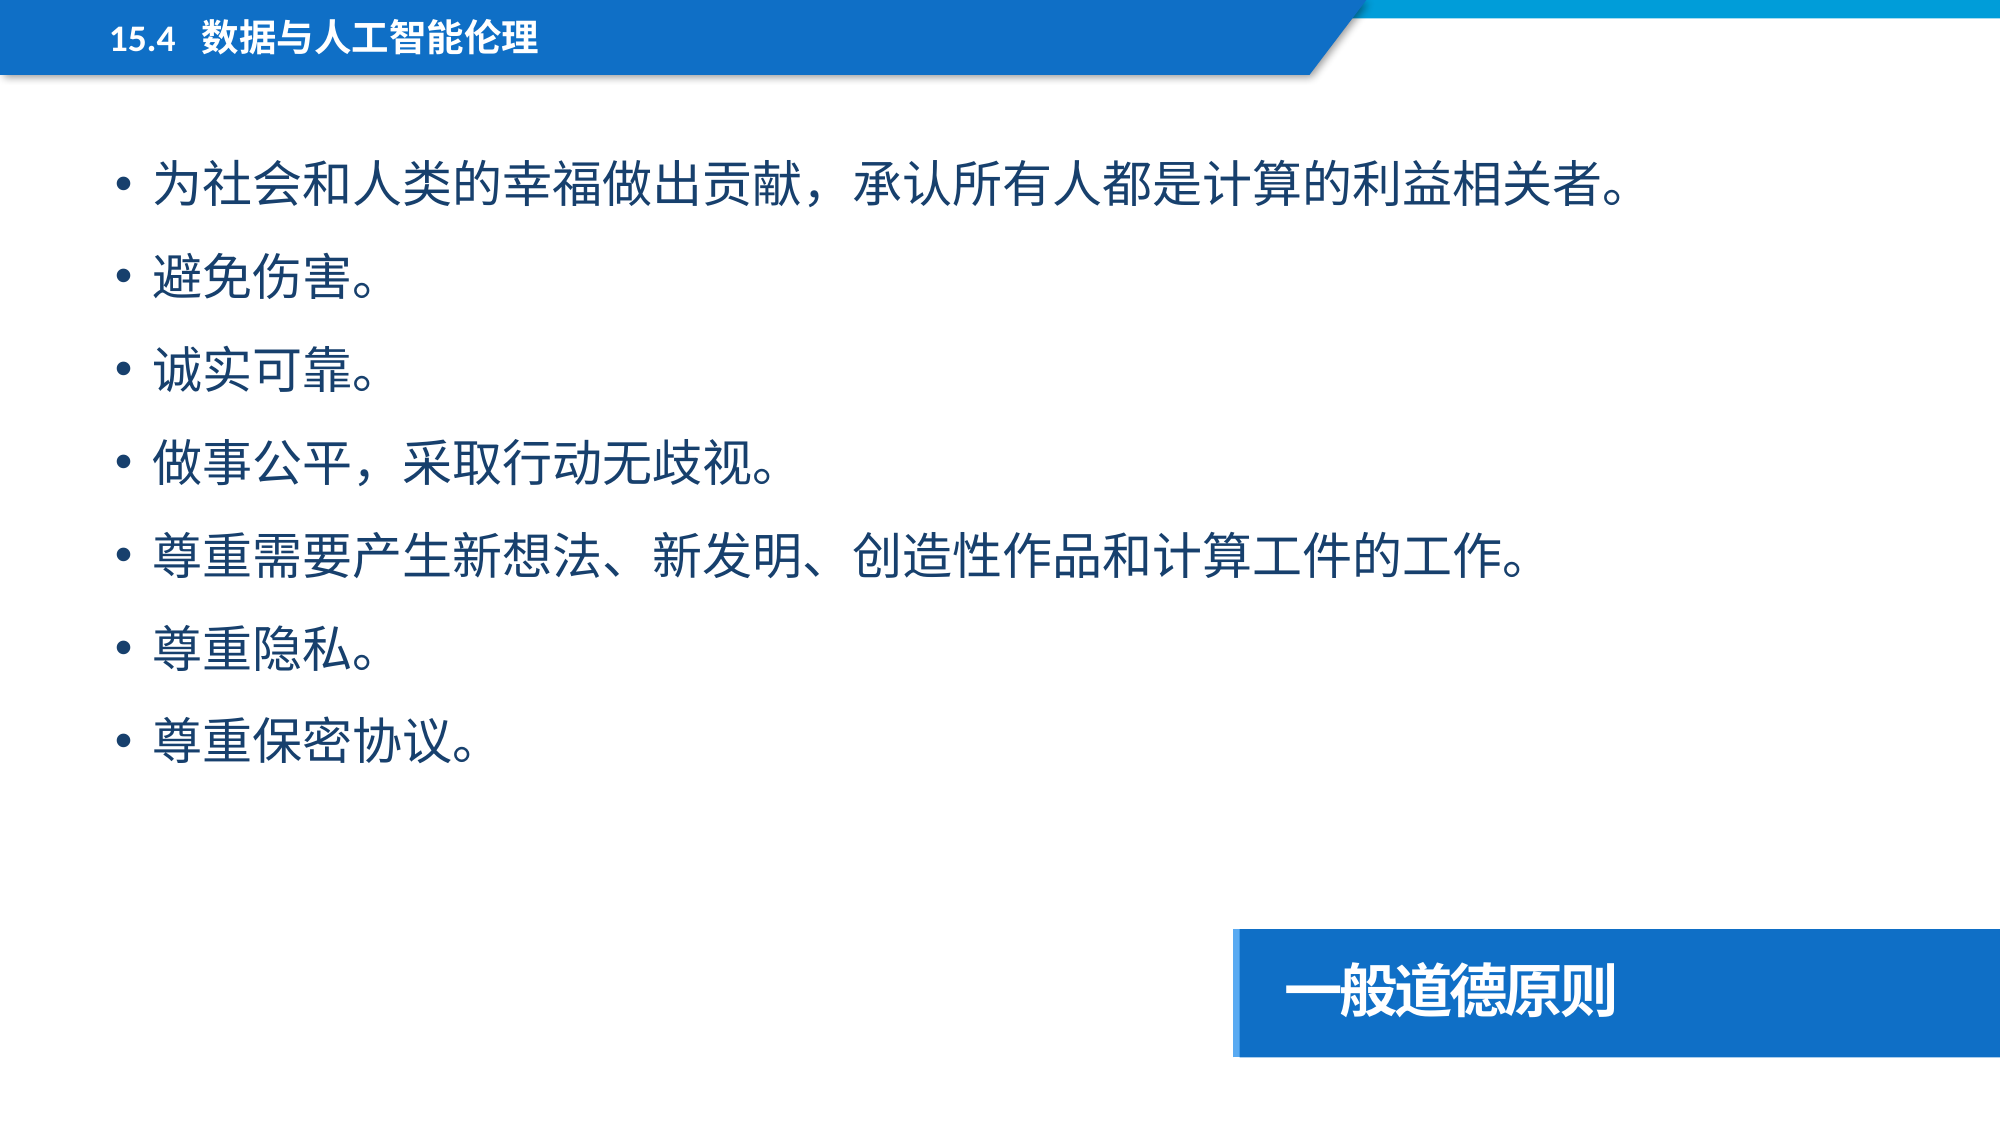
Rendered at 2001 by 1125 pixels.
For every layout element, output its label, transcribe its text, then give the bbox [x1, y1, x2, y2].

list 一般道德原则 [1239, 929, 2000, 1058]
list 为社会和人类的幸福做出贡献，承认所有人都是计算的利益相关者。 避免伤害。 诚实可靠。 做事公平，采取行动无歧视。 尊重需要产生新想法、新发明、创造性作品和计算工件的工作。 尊重隐私。 尊重保密协议。 [99, 133, 1826, 909]
list 15.4 数据与人工智能伦理 [93, 11, 1138, 68]
